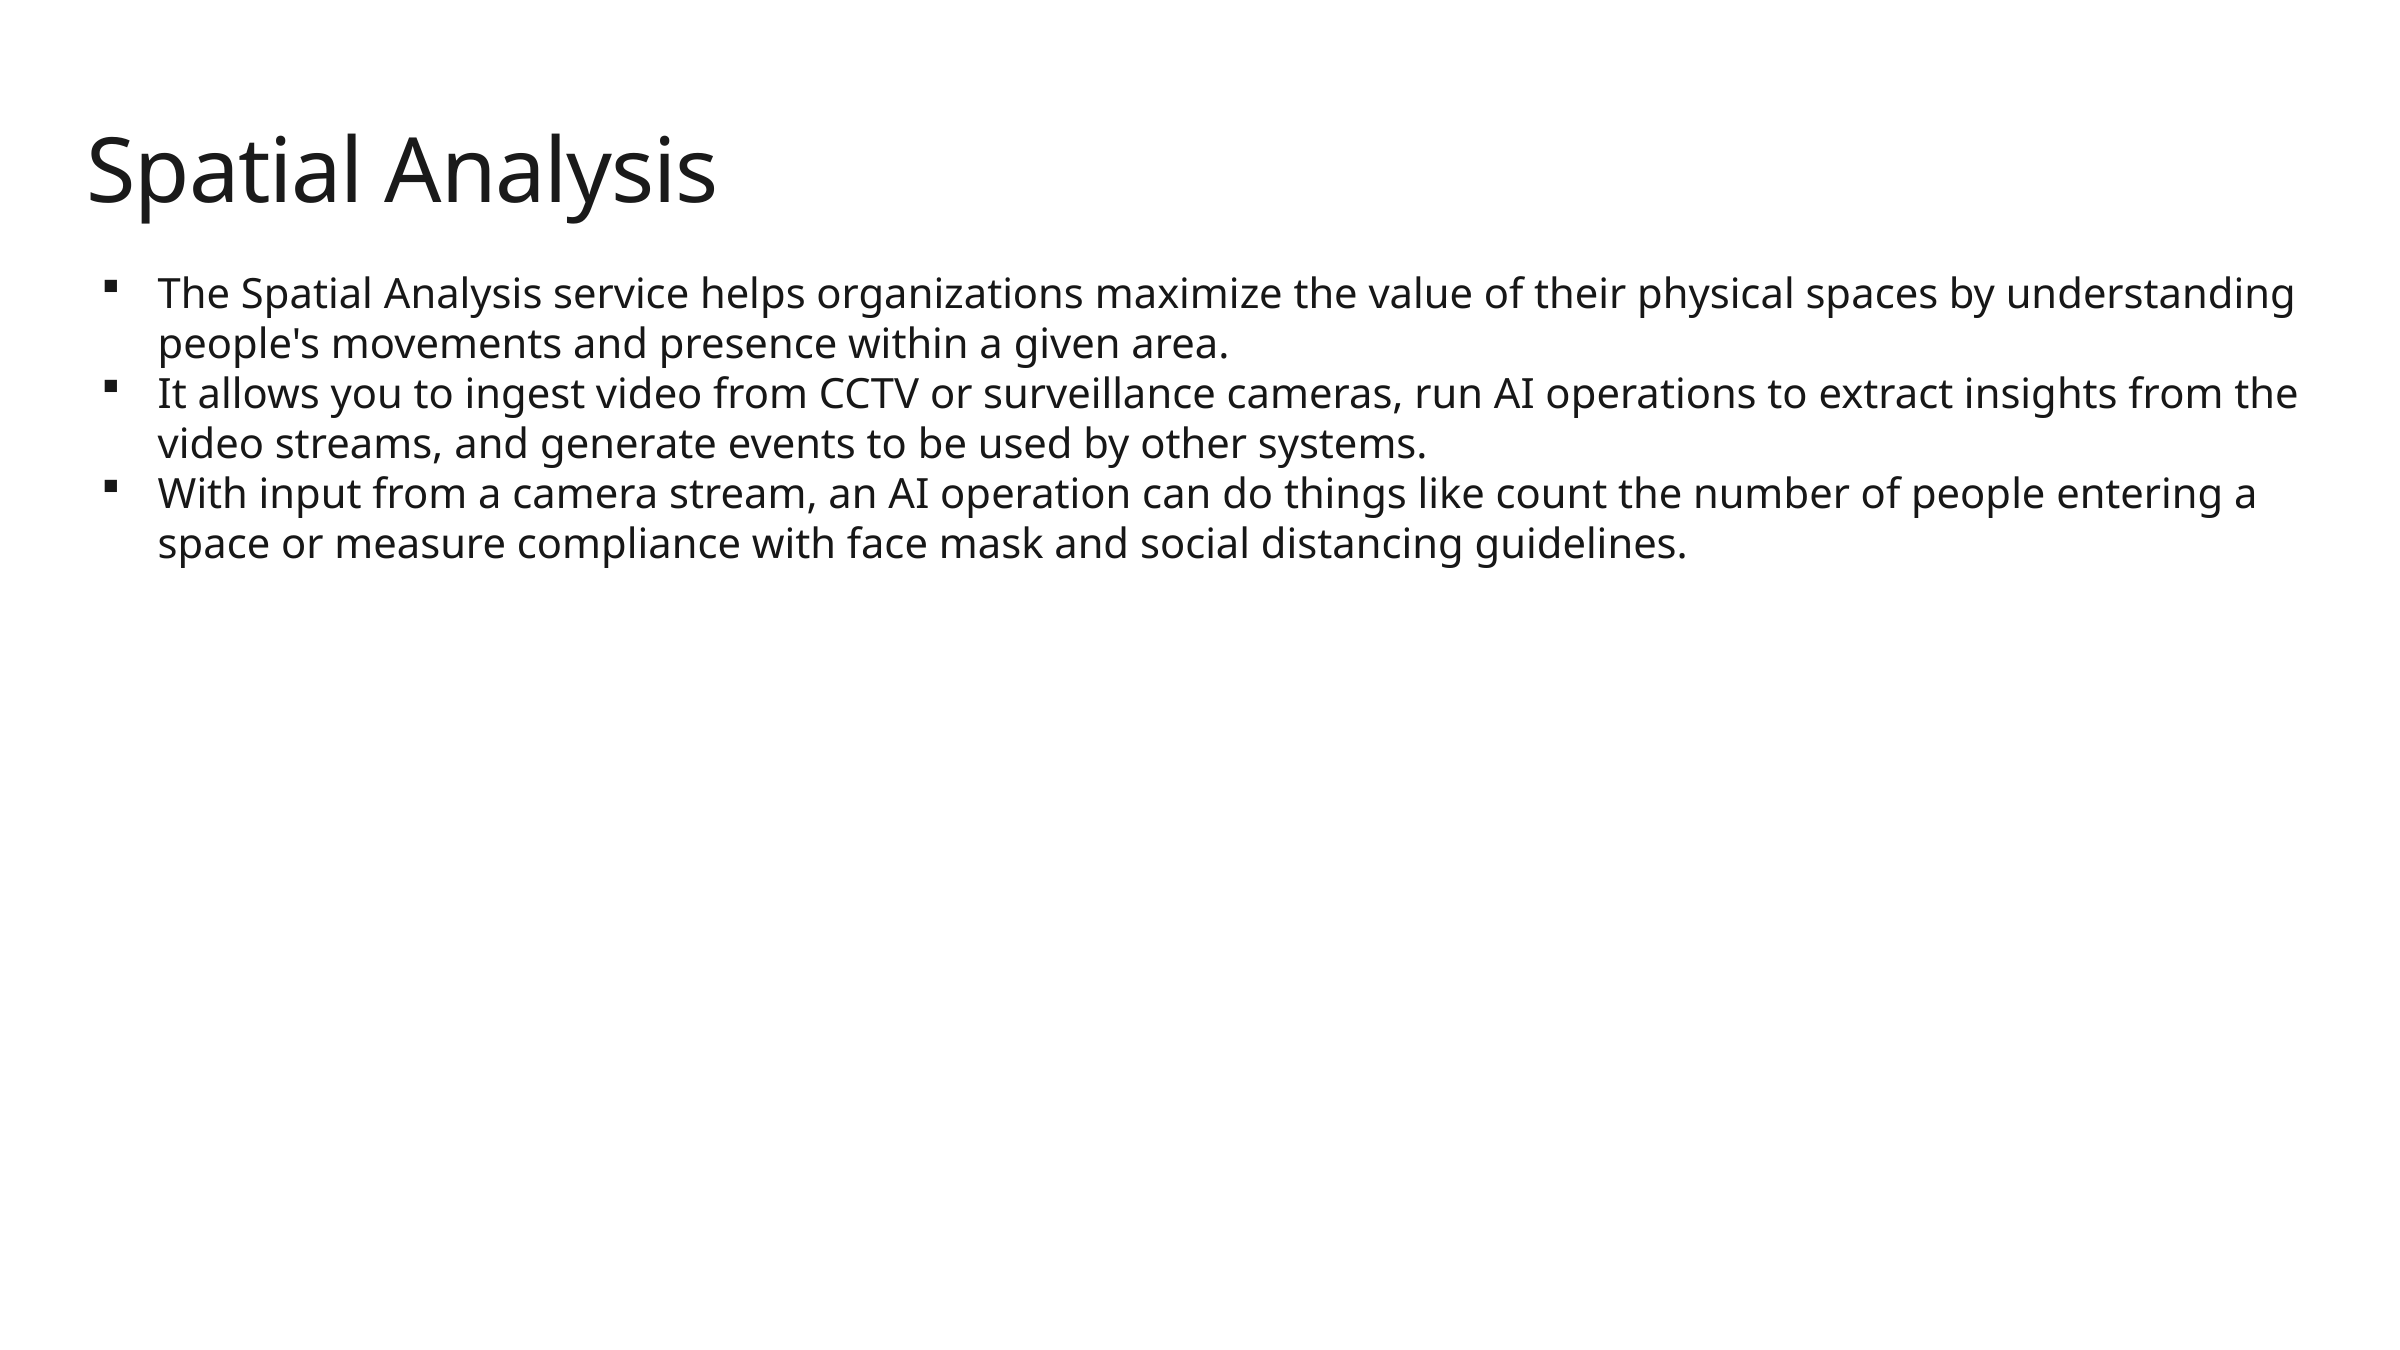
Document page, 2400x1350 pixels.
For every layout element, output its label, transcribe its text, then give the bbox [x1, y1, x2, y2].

text_box The Spatial Analysis service helps organizations maximize the value of their physical spaces by understanding people's movements and presence within a given area. It allows you to ingest video from CCTV or surveillance cameras, run AI operations to extract insights from the video streams, and generate events to be used by other systems. With input from a camera stream, an AI operation can do things like count the number of people entering a space or measure compliance with face mask and social distancing guidelines. [86, 259, 2370, 574]
title Spatial Analysis [86, 123, 1887, 222]
